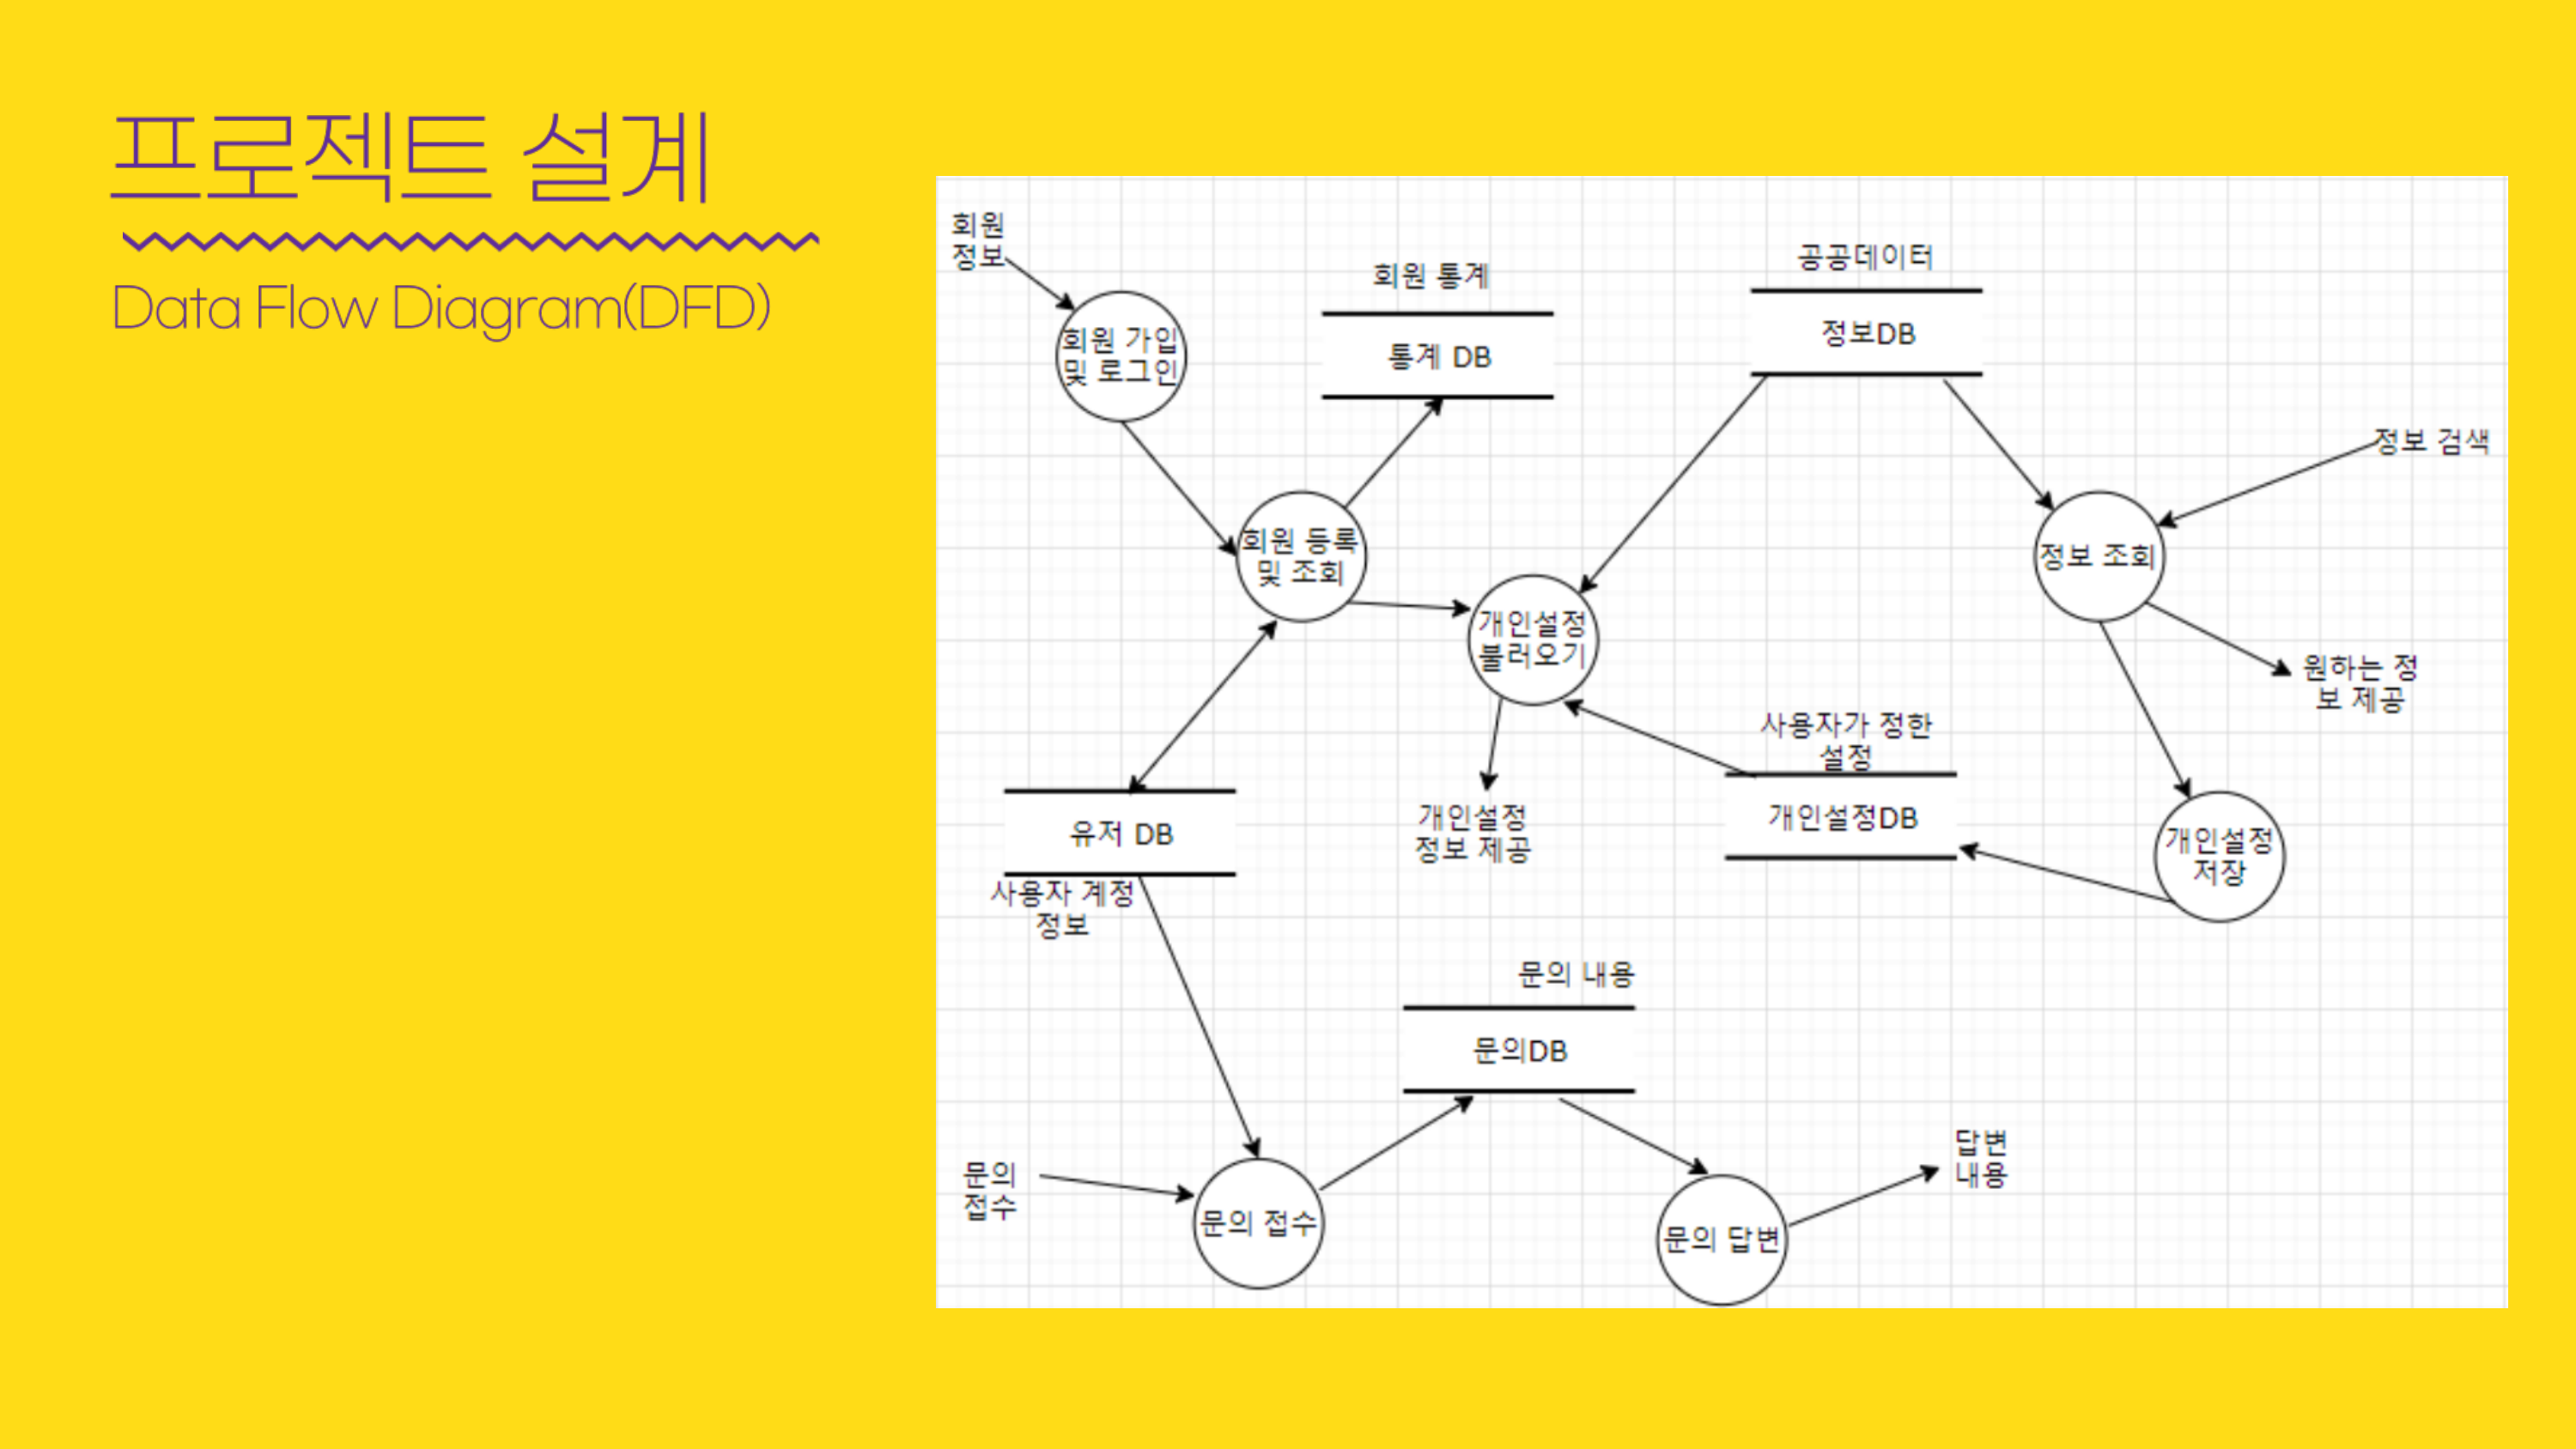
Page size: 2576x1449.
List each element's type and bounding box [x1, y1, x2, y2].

text_box [936, 176, 2508, 1308]
text_box [123, 232, 821, 252]
picture [88, 71, 798, 372]
